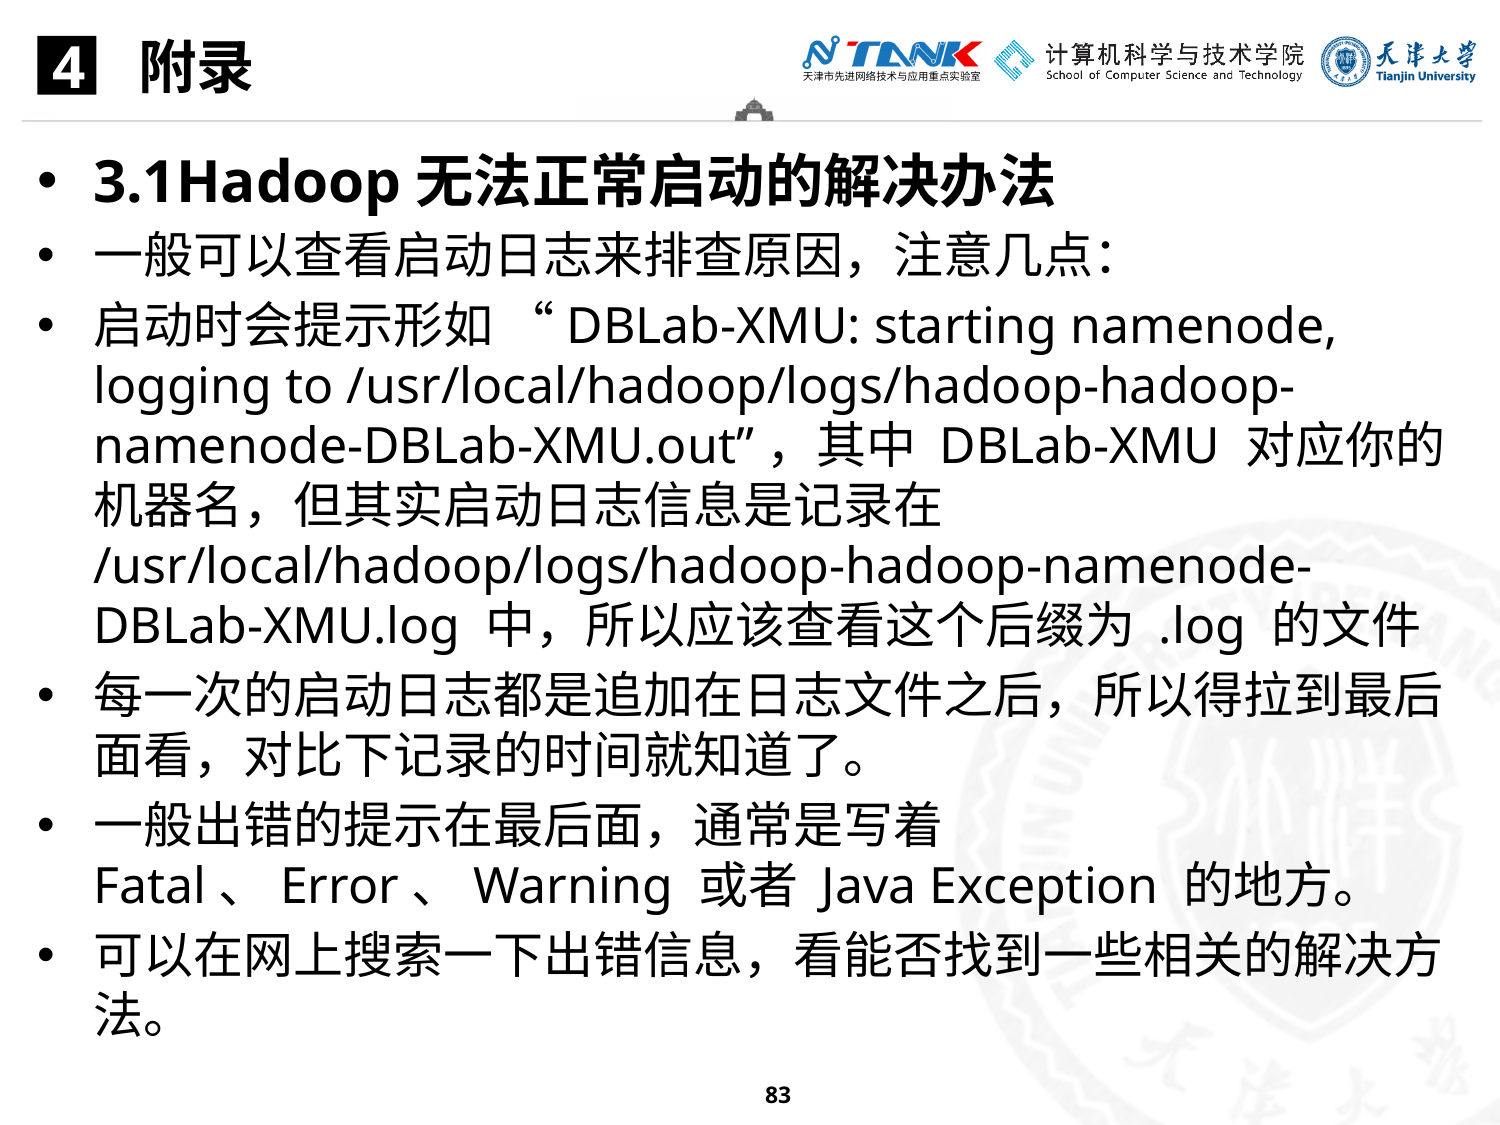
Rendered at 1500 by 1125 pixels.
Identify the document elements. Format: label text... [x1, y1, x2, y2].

text_box 4 [35, 34, 99, 97]
picture [991, 39, 1305, 82]
text_box 附录 [123, 22, 633, 108]
picture [21, 93, 1483, 129]
list 3.1Hadoop无法正常启动的解决办法 一般可以查看启动日志来排查原因，注意几点： 启动时会提示形如 “DBLab-XMU: starting namenode, logging to /usr/local/hadoop/logs/hadoop-hadoop-namenode-DBLab-XMU.out”，其中 DBLab-XMU 对应你的机器名，但其实启动日志信息是记录在 /usr/local/hadoop/logs/hadoop-hadoop-namenode-DBLab-XMU.log 中，所以应该查看这个后缀为 .log 的文件 每一次的启动日志都是追加在日志文件之后，所以得拉到最后面看，对比下记录的时间就知道了。 一般出错的提示在最后面，通常是写着 Fatal、Error、Warning 或者 Java Exception 的地方。 可以在网上搜索一下出错信息，看能否找到一些相关的解决方法。 [22, 136, 1476, 1066]
picture [1319, 34, 1477, 90]
slide_number 83 [731, 1072, 826, 1115]
picture [801, 34, 988, 73]
